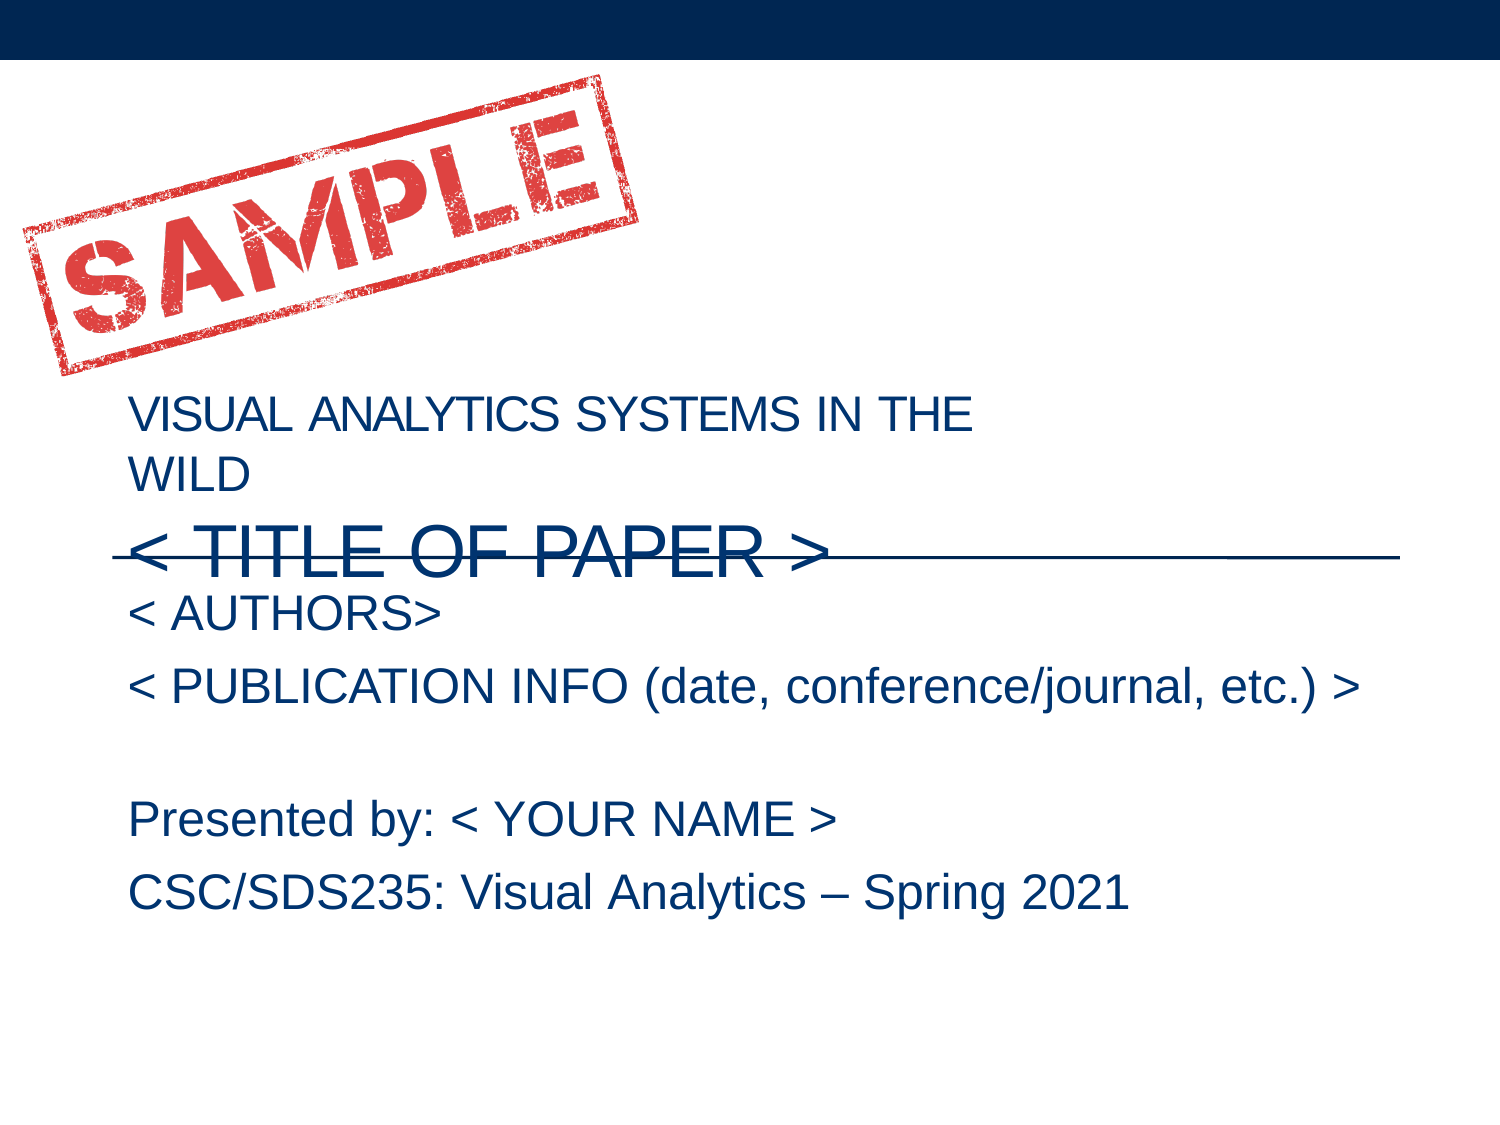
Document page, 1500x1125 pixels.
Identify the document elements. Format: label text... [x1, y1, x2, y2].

text_box < AUTHORS> < PUBLICATION INFO (date, conference/journal, etc.) > Presented by: < YOUR NAME > CSC/SDS235: Visual Analytics – Spring 2021 [125, 565, 1371, 920]
title VISUAL ANALYTICS SYSTEMS IN THE WILD < TITLE OF PAPER > [125, 379, 1086, 565]
picture [12, 65, 651, 386]
